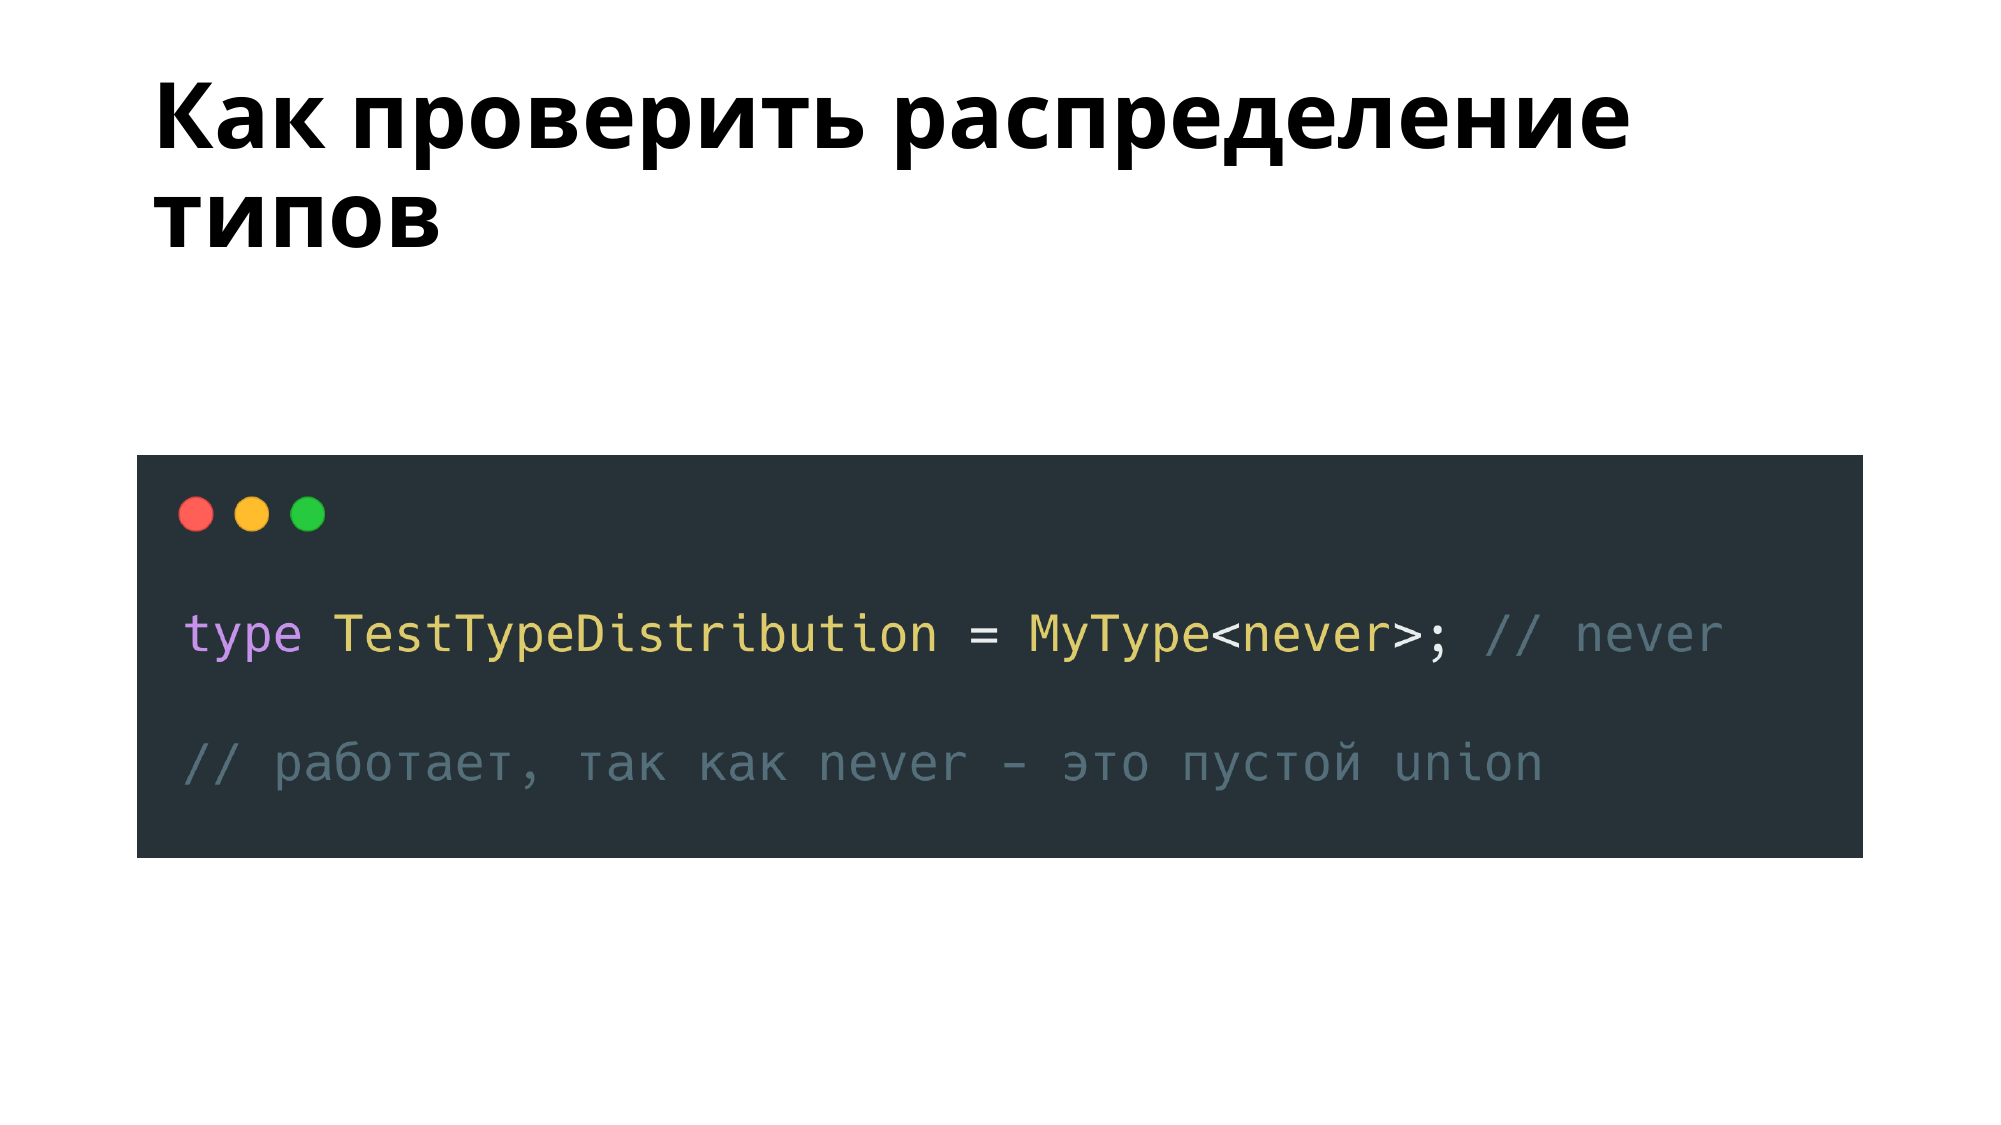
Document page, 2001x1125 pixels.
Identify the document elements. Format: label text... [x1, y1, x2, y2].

title Как проверить распределение типов [137, 59, 1863, 278]
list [137, 455, 1863, 858]
